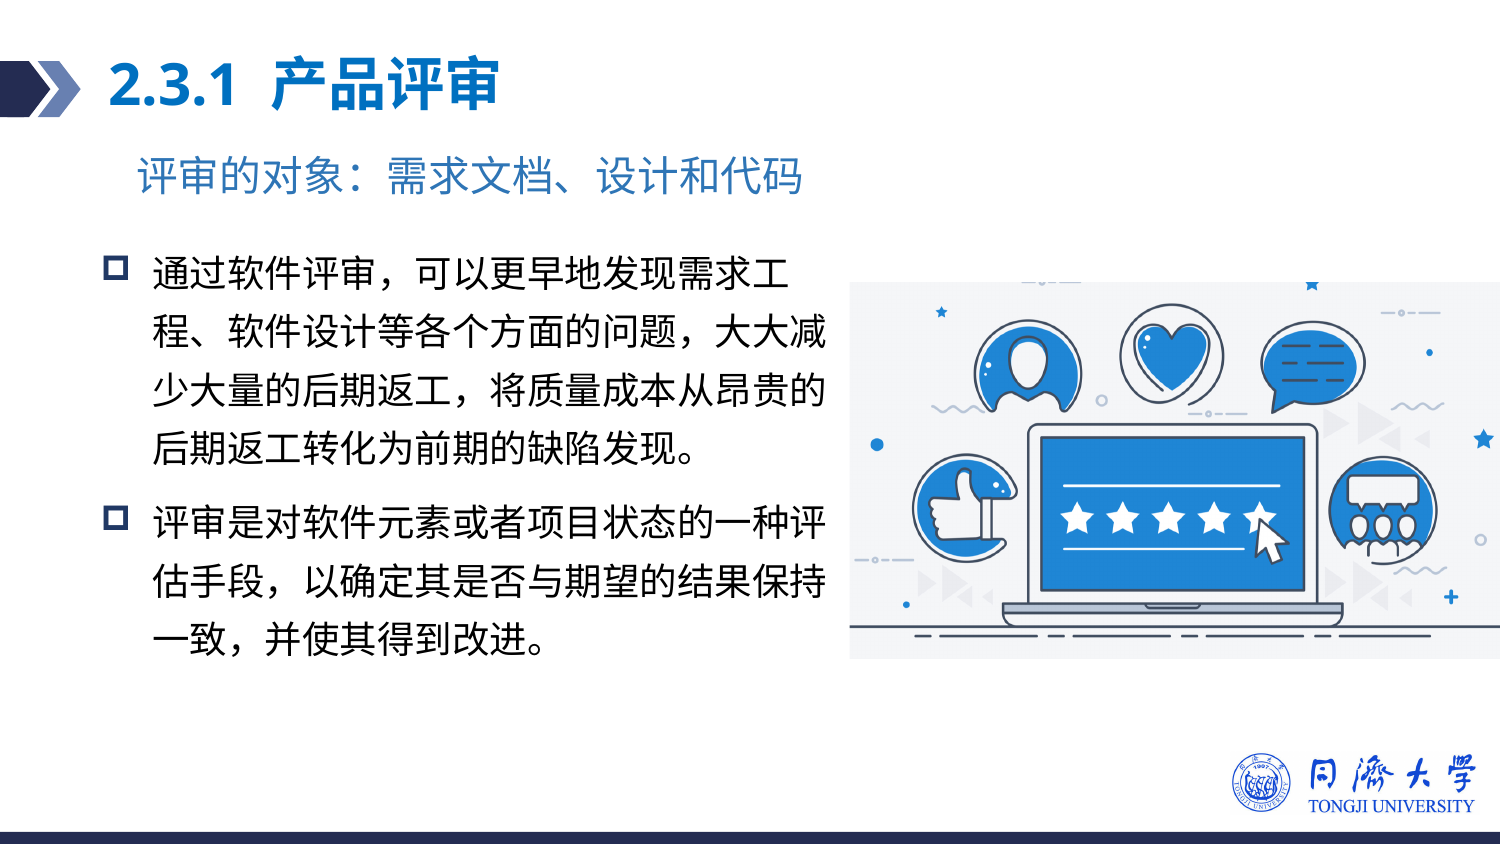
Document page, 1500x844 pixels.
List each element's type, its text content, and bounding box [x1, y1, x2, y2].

text_box 通过软件评审，可以更早地发现需求工程、软件设计等各个方面的问题，大大减少大量的后期返工，将质量成本从昂贵的后期返工转化为前期的缺陷发现。 评审是对软件元素或者项目状态的一种评估手段，以确定其是否与期望的结果保持一致，并使其得到改进。 [85, 228, 862, 672]
picture [849, 282, 1500, 659]
picture [1230, 751, 1480, 815]
list 评审的对象：需求文档、设计和代码 [121, 132, 1025, 229]
title 2.3.1 产品评审 [93, 30, 998, 144]
